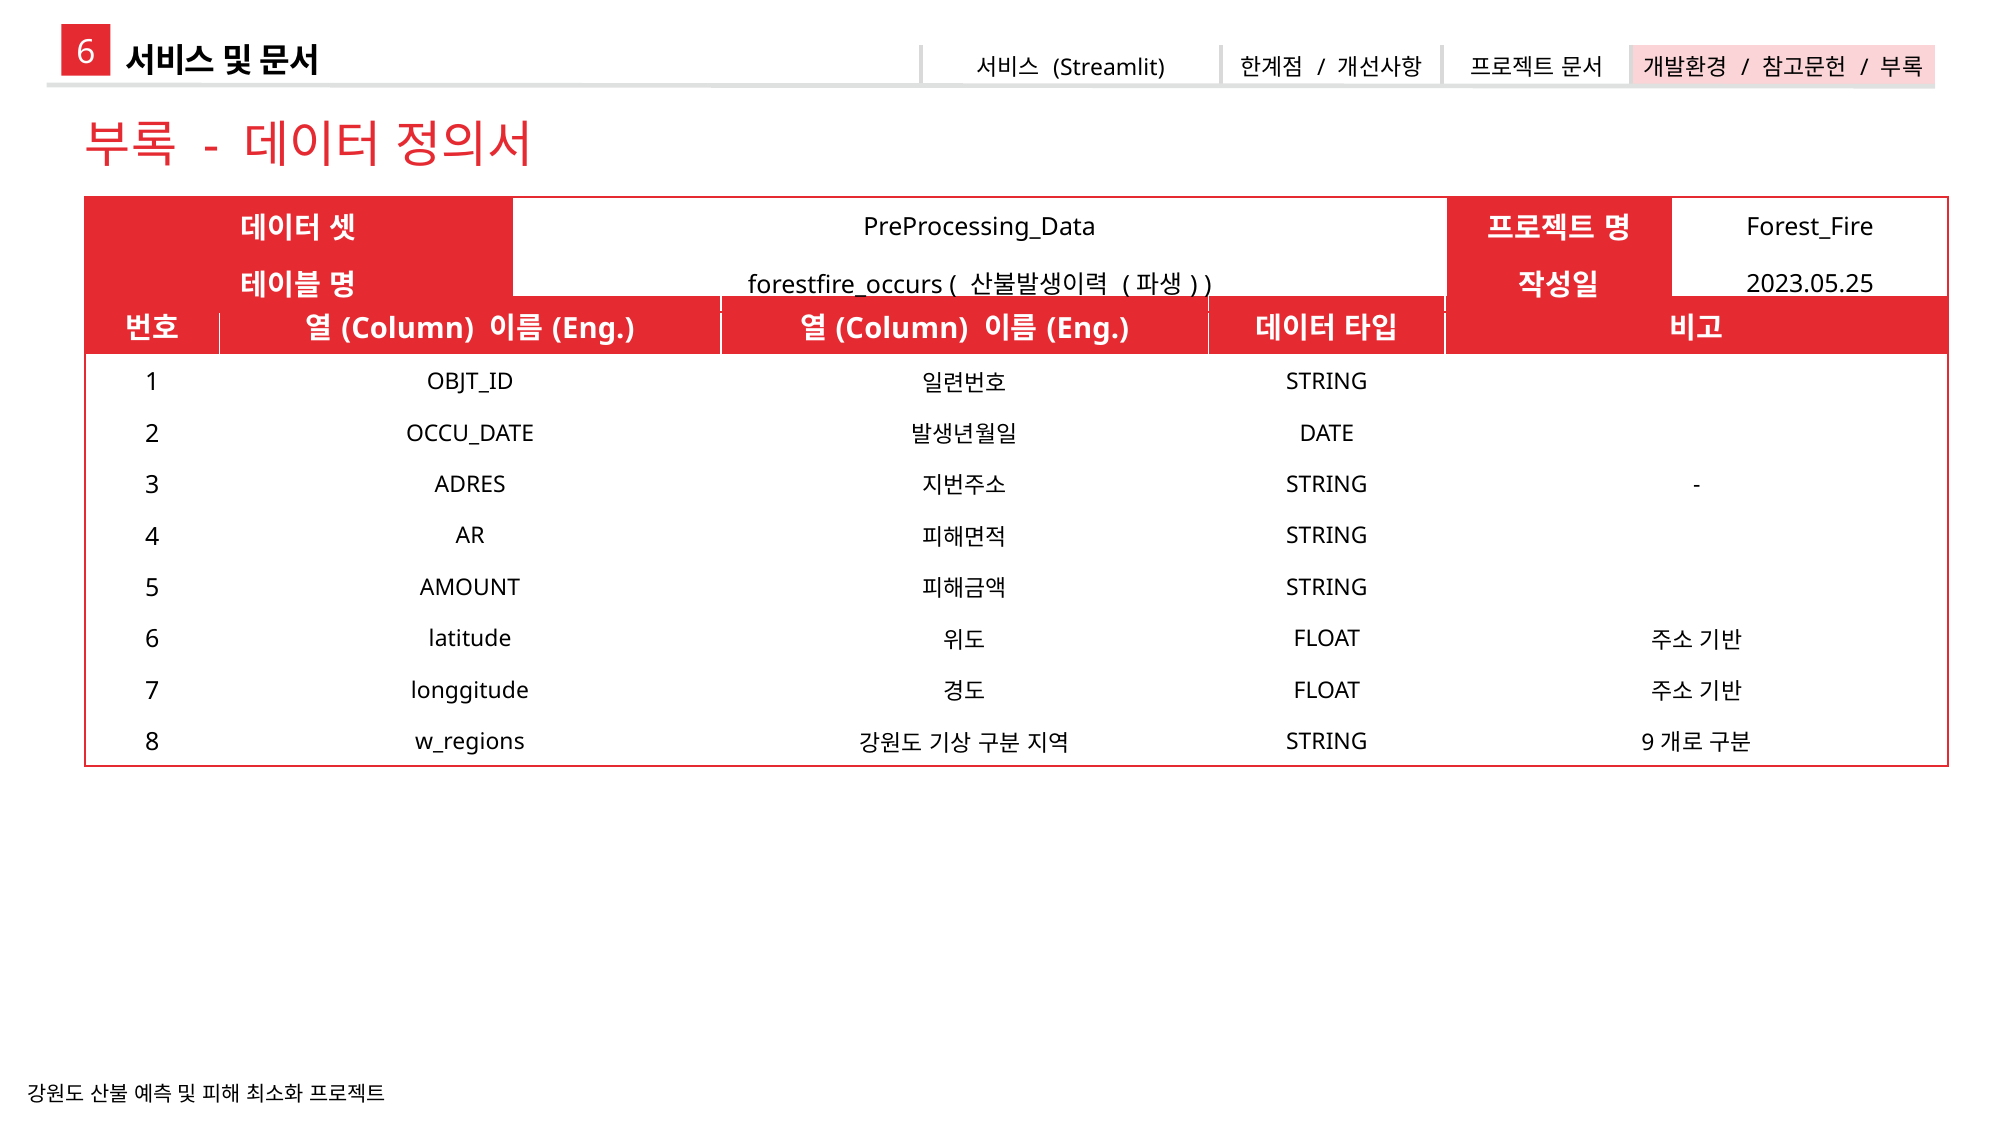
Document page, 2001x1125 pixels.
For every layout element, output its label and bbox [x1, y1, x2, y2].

table_cell [86, 354, 1947, 765]
table_header [86, 313, 219, 354]
text_box [85, 112, 557, 173]
table_header [1223, 45, 1440, 83]
table_cell [86, 254, 1947, 311]
table_header [220, 313, 720, 354]
table_header [722, 313, 1208, 354]
table_header [1446, 313, 1947, 354]
text_box [61, 24, 321, 81]
table_header [1633, 45, 1935, 83]
text_box [27, 1081, 386, 1107]
table_header [923, 45, 1219, 83]
table_header [1209, 313, 1444, 354]
table_header [86, 198, 1947, 254]
table_header [1444, 45, 1629, 83]
